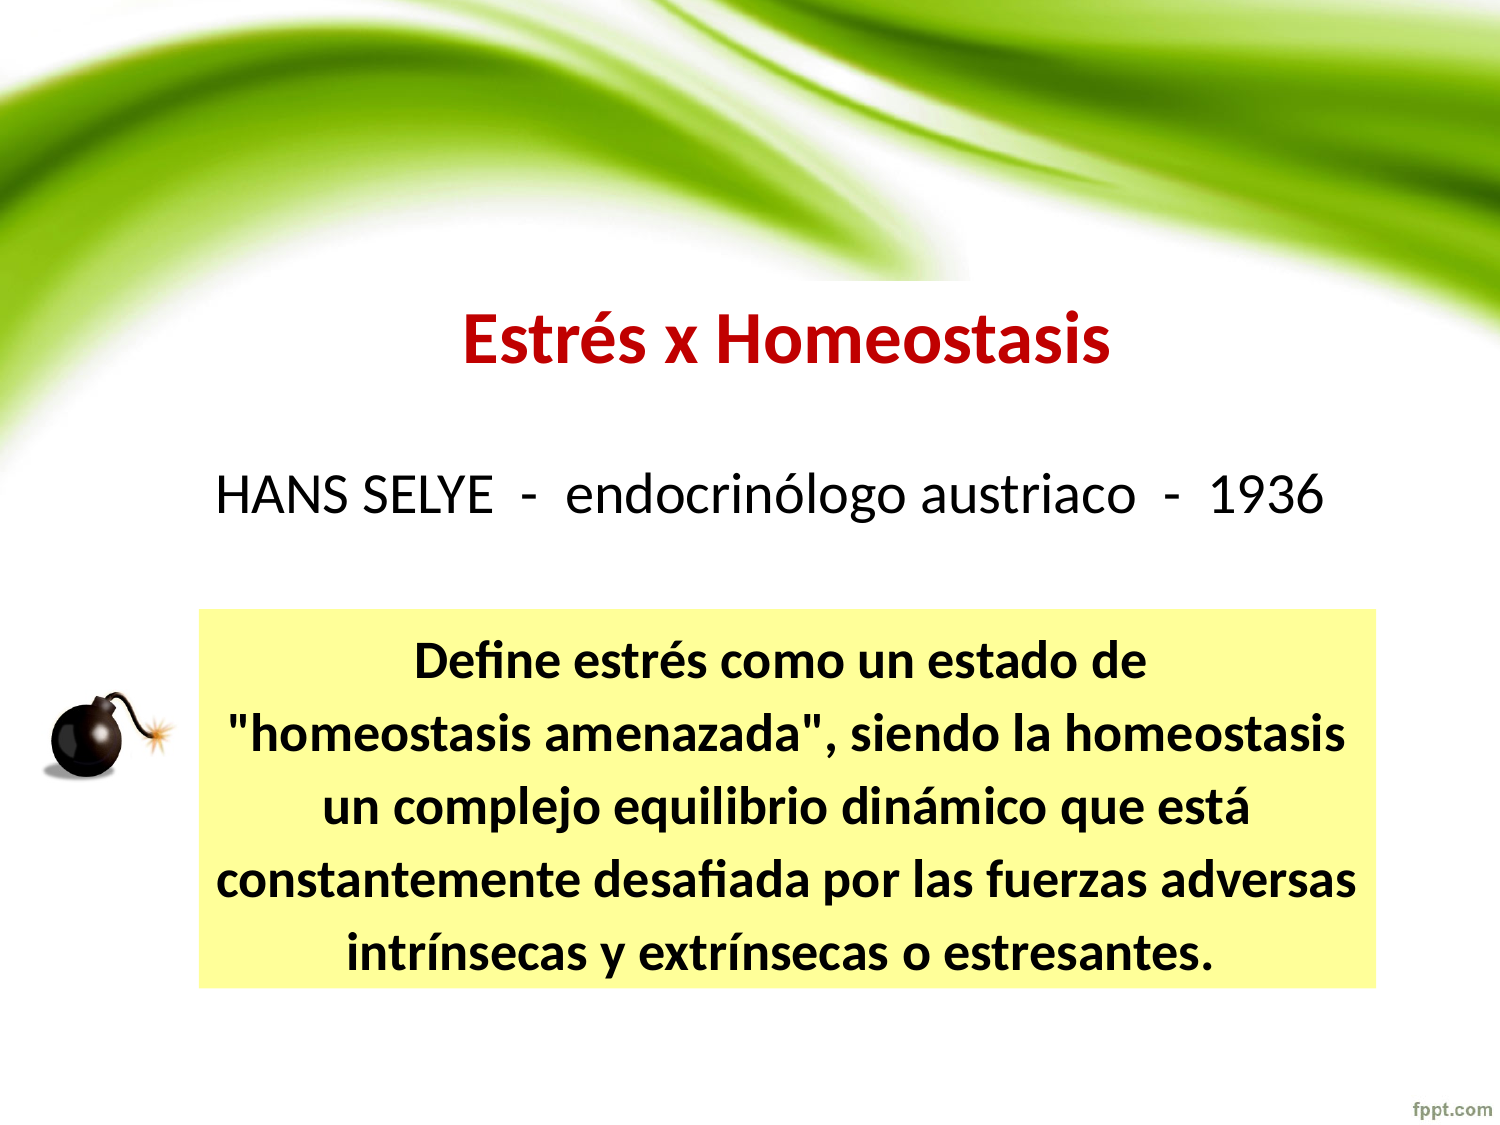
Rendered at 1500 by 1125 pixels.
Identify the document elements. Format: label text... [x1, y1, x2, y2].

picture [0, 0, 1500, 1125]
text_box Define estrés como un estado de "homeostasis amenazada", siendo la homeostasis un complejo equilibrio dinámico que está constantemente desafiada por las fuerzas adversas intrínsecas y extrínsecas o estresantes. [198, 609, 1377, 989]
title HANS SELYE - endocrinólogo austriaco - 1936 [140, 443, 1402, 538]
text_box Estrés x Homeostasis [399, 281, 1176, 386]
